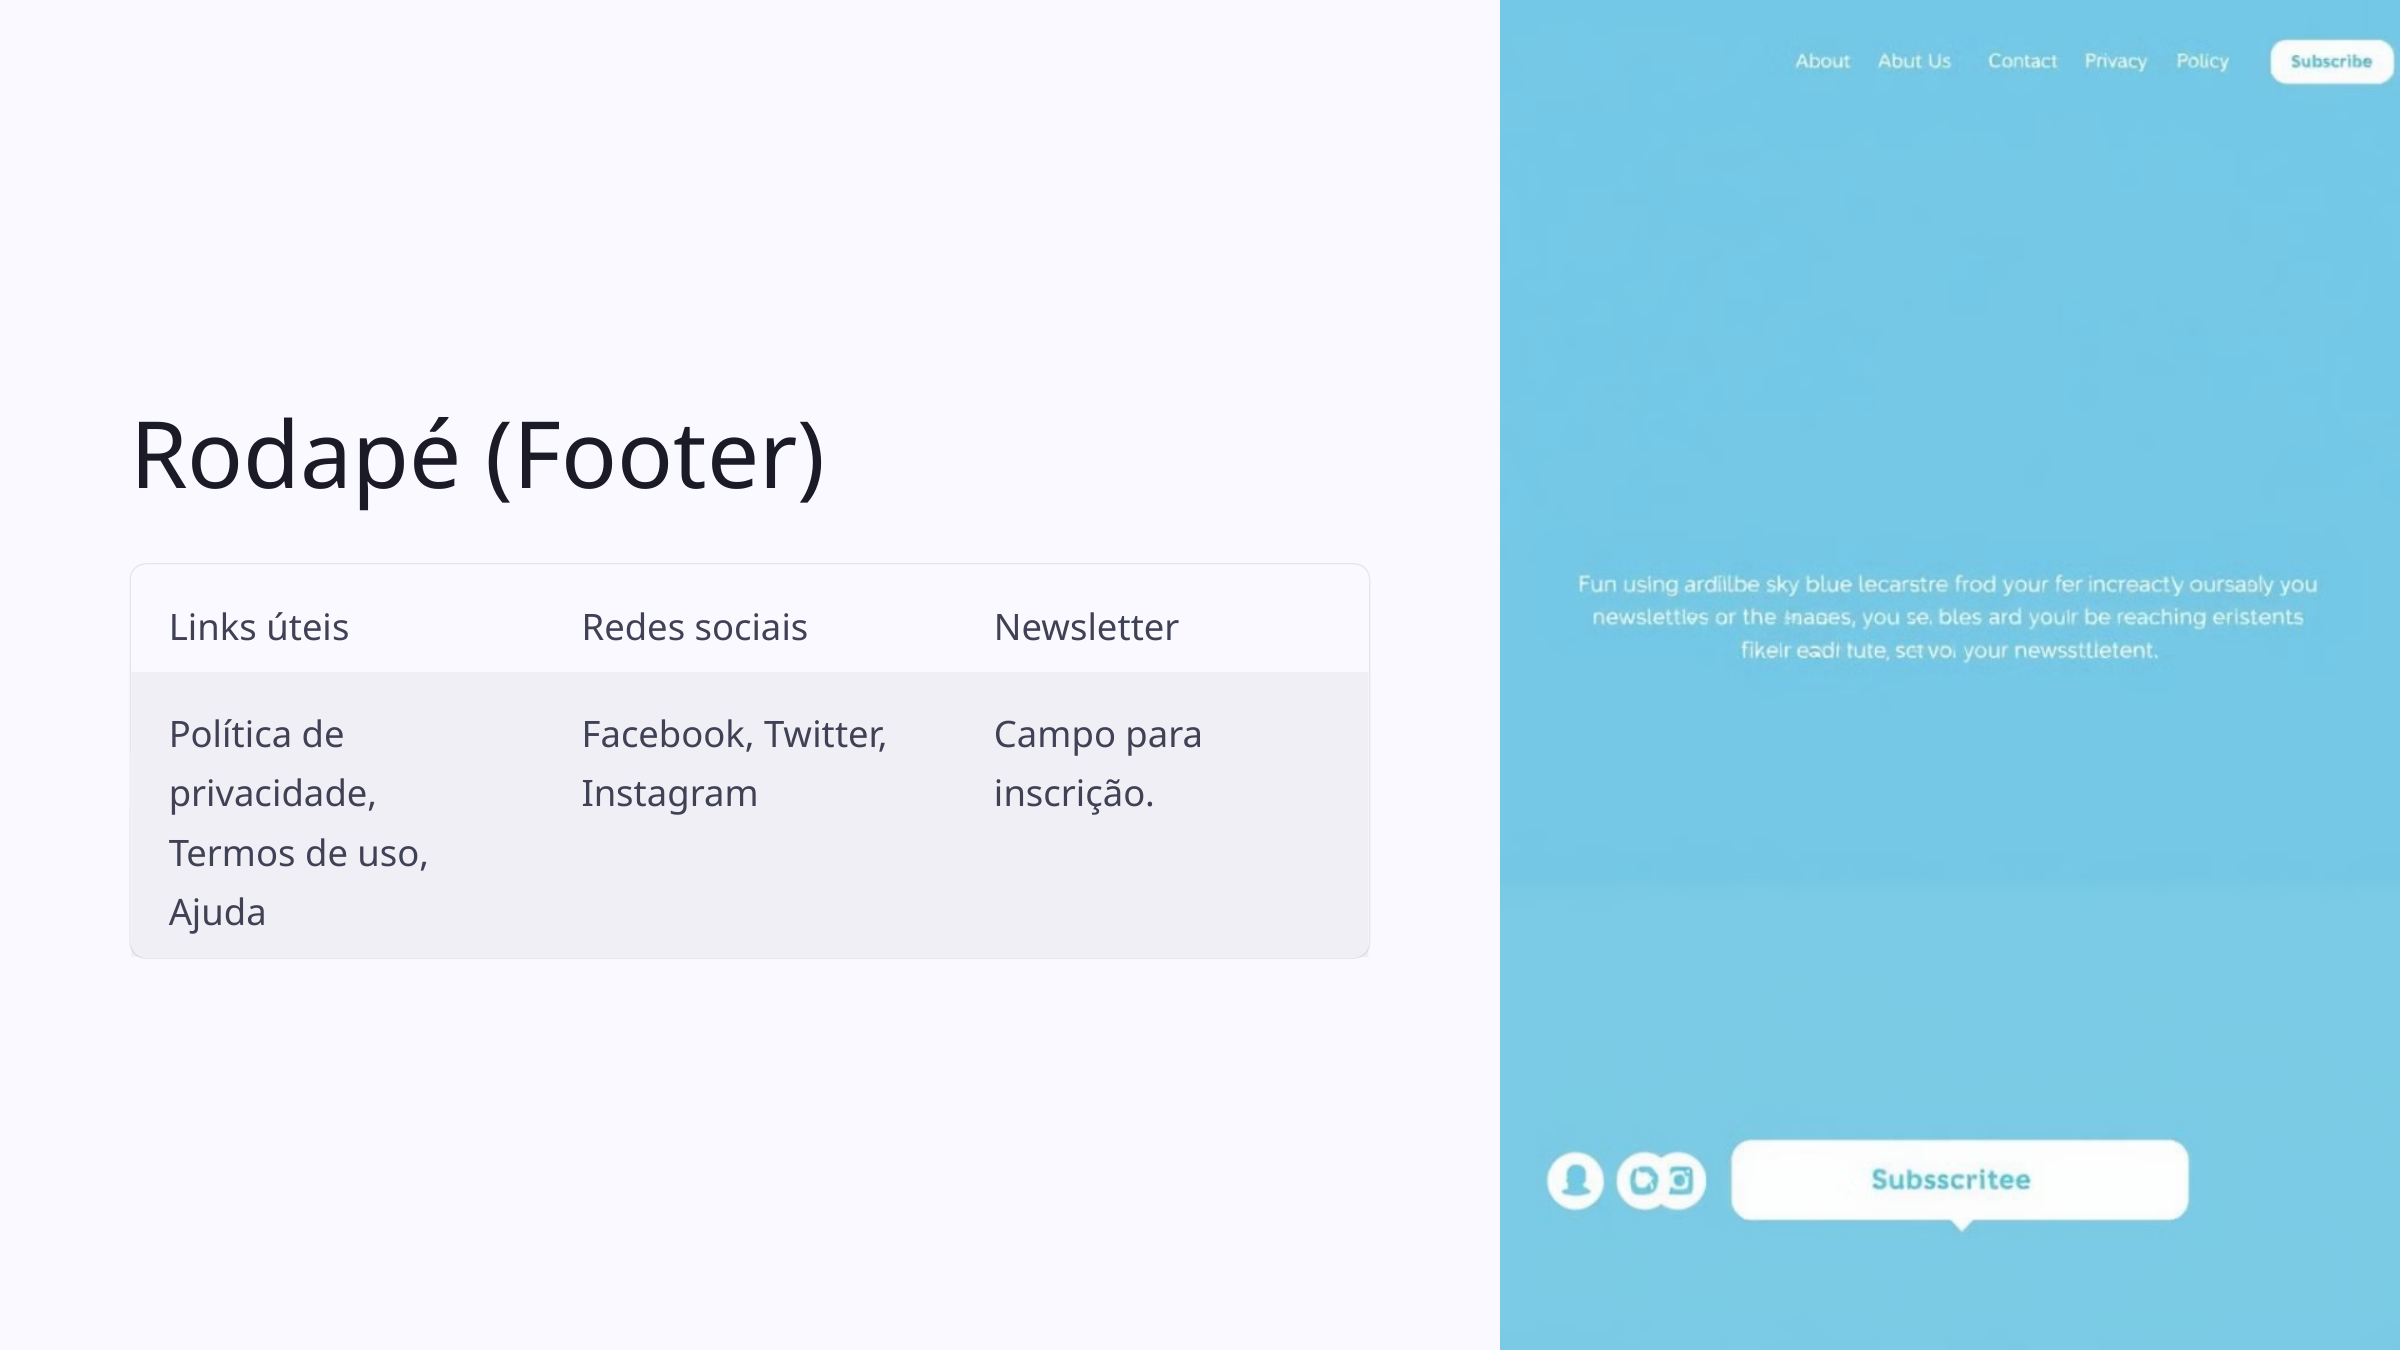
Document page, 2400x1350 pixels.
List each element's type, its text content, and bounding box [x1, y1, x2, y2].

text_box Redes sociais [581, 588, 919, 649]
text_box [131, 564, 1369, 671]
text_box [131, 671, 1369, 957]
text_box Facebook, Twitter, Instagram [581, 695, 919, 815]
text_box Rodapé (Footer) [130, 391, 1061, 508]
text_box Links úteis [168, 588, 506, 649]
text_box Campo para inscrição. [993, 695, 1332, 815]
text_box Política de privacidade, Termos de uso, Ajuda [168, 695, 506, 934]
picture [1499, 0, 2400, 1350]
text_box Newsletter [993, 588, 1332, 649]
